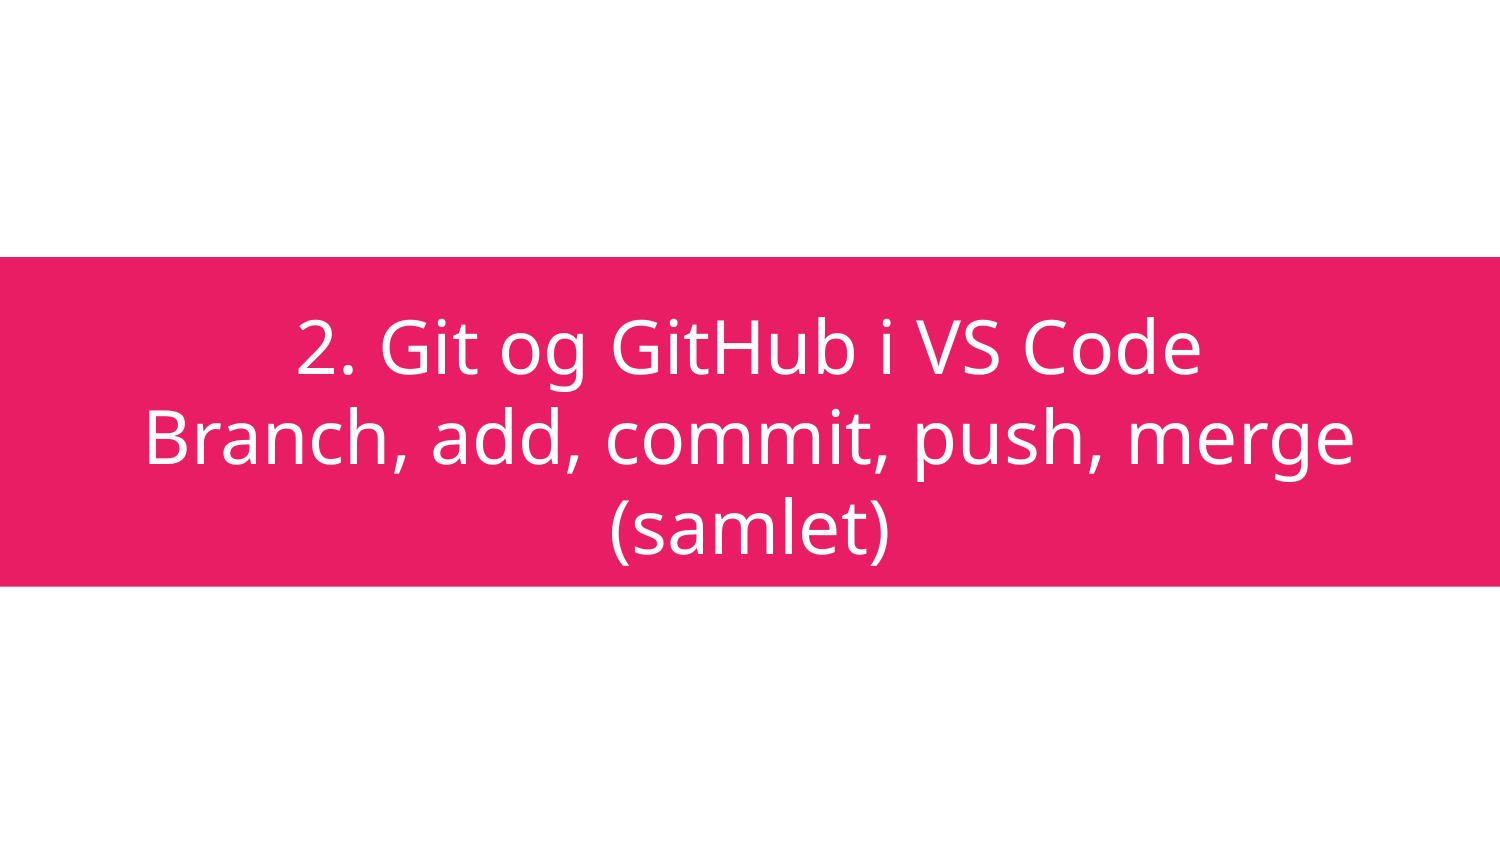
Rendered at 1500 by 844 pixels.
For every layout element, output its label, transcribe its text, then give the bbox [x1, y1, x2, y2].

title 2. Git og GitHub i VS Code Branch, add, commit, push, merge (samlet) [70, 309, 1430, 559]
